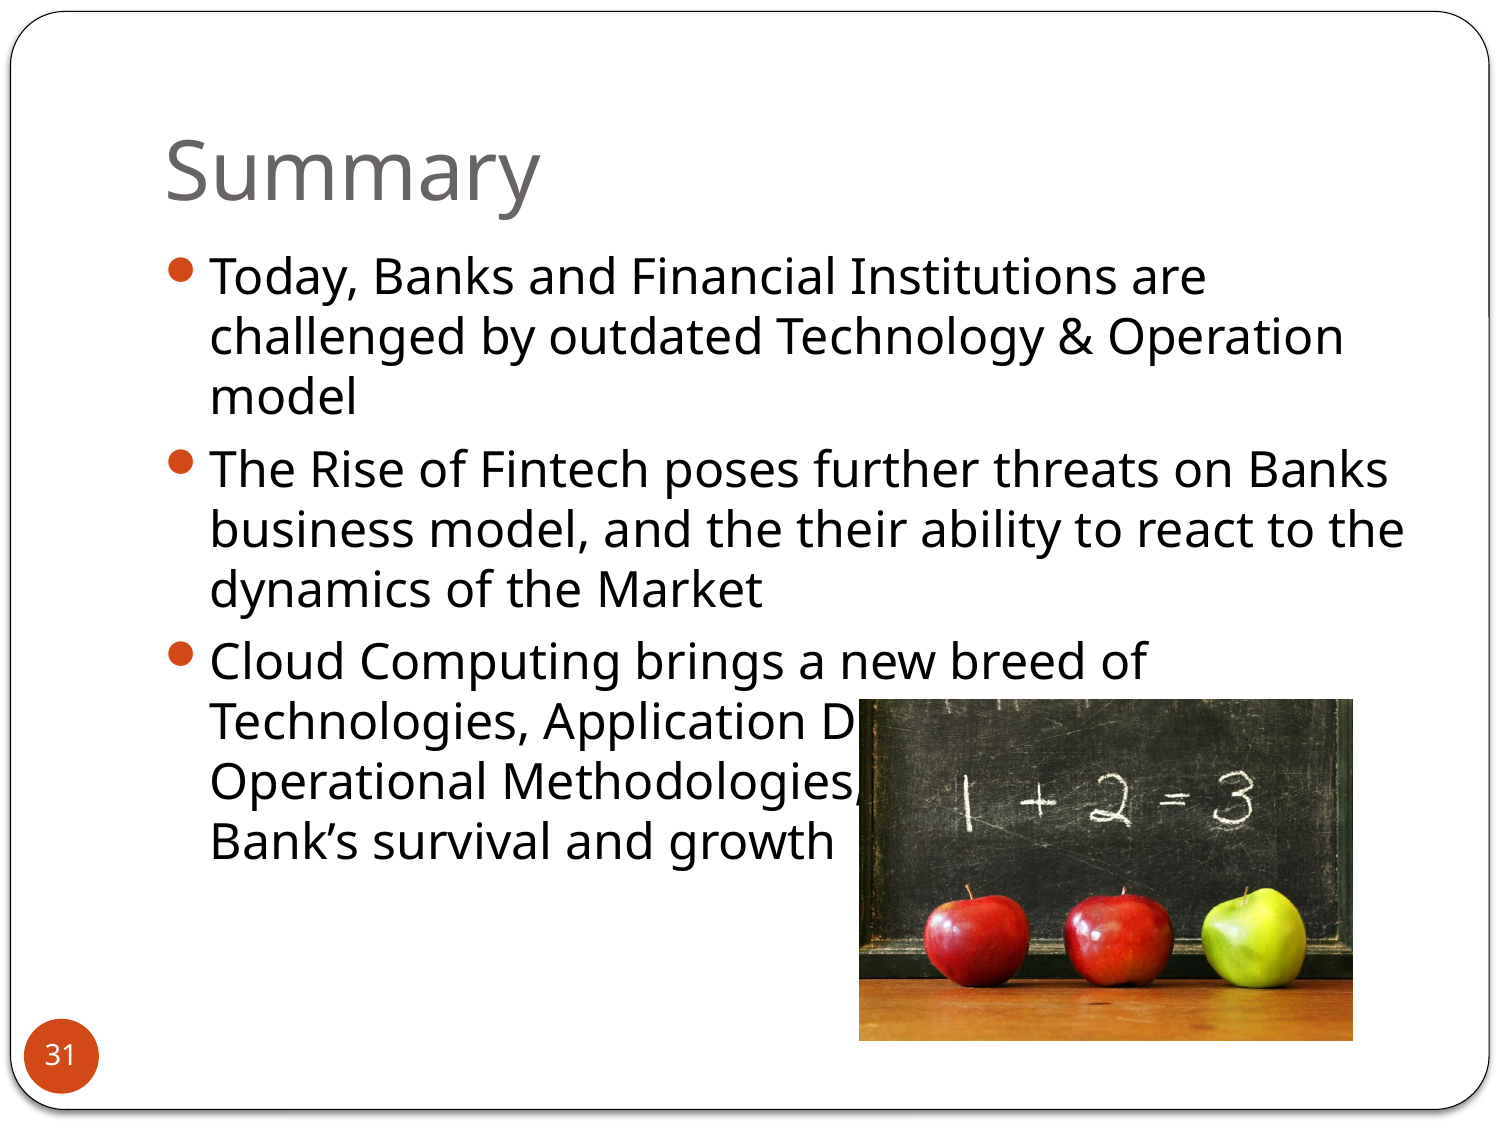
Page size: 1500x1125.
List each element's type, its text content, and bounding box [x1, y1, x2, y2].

picture [859, 699, 1353, 1041]
list Today, Banks and Financial Institutions are challenged by outdated Technology & Operation model The Rise of Fintech poses further threats on Banks business model, and the their ability to react to the dynamics of the Market Cloud Computing brings a new breed of Technologies, Application Design Patterns, and Operational Methodologies, becomes vital to Bank’s survival and growth [150, 237, 1425, 988]
title Summary [150, 45, 1425, 233]
slide_number 31 [23, 1018, 99, 1094]
